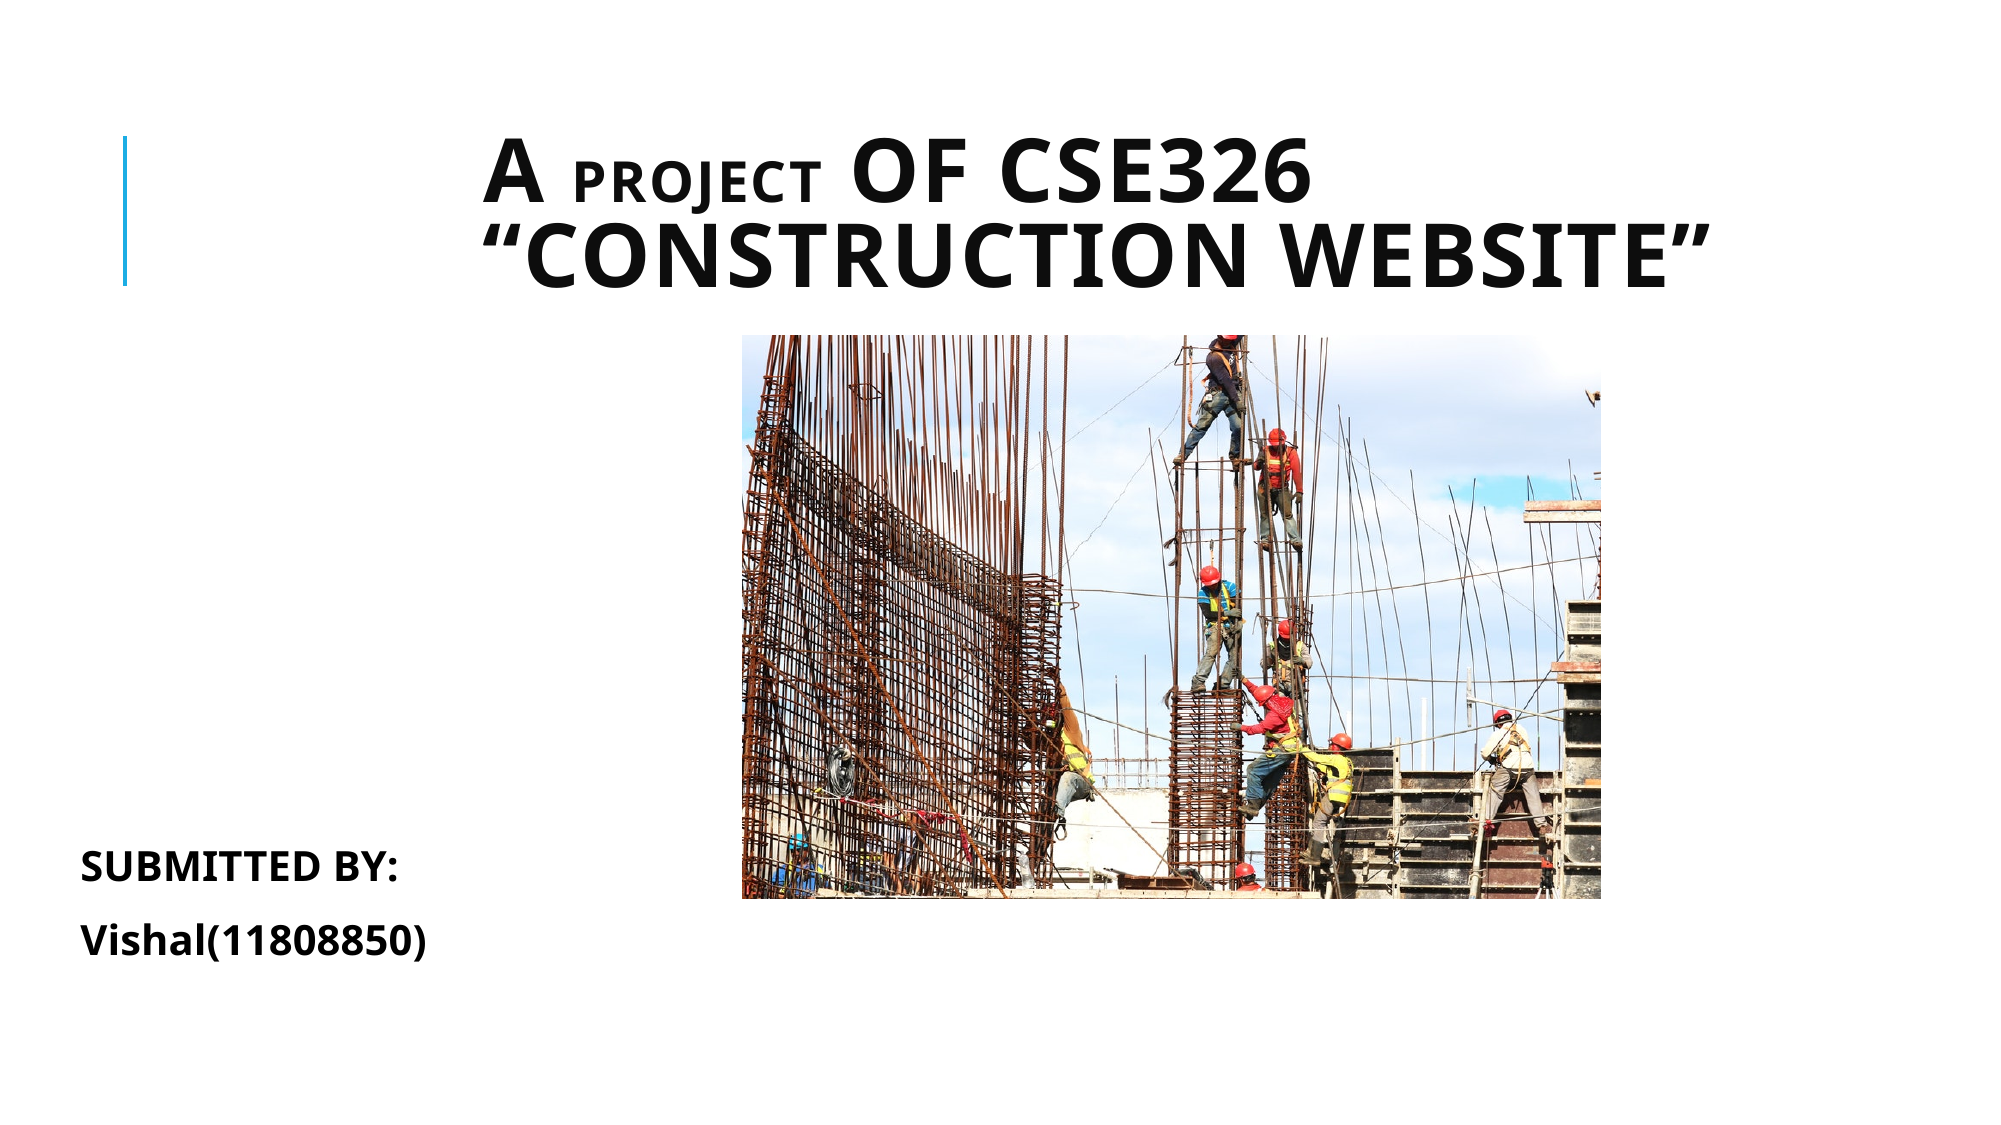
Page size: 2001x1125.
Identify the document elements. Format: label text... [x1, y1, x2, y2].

picture [741, 335, 1602, 899]
title A PROJECT of Cse326 “CONSTRUCTION WEBSITE” [168, 96, 1763, 342]
list SUBMITTED BY: Vishal(11808850) [62, 461, 1956, 1082]
